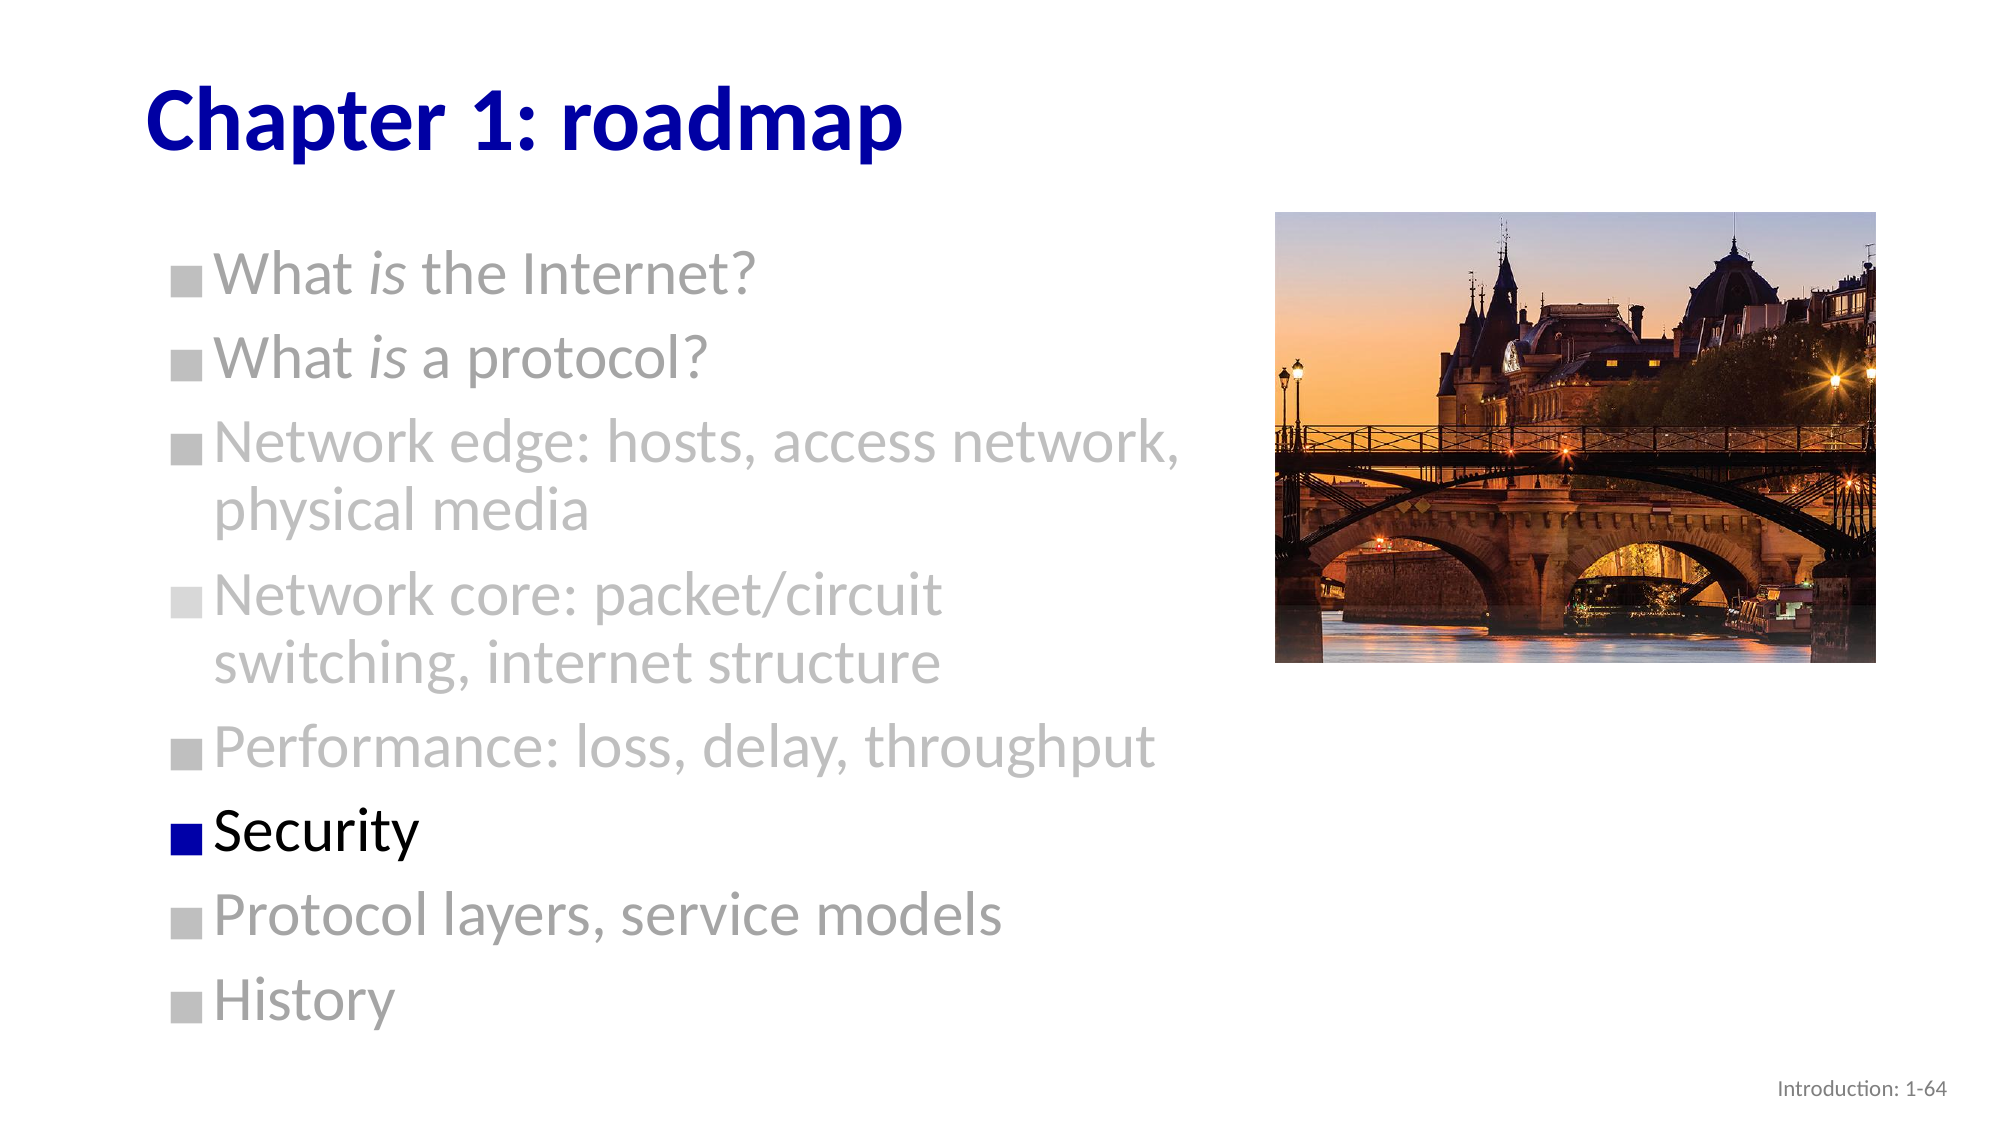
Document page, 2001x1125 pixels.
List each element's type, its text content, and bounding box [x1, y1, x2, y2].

picture [1274, 211, 1876, 663]
list What is the Internet? What is a protocol? Network edge: hosts, access network, physical media Network core: packet/circuit switching, internet structure Performance: loss, delay, throughput Security Protocol layers, service models History [131, 231, 1217, 1057]
slide_number Introduction: 1-64 [1512, 1056, 1963, 1117]
title Chapter 1: roadmap [131, 47, 1856, 195]
